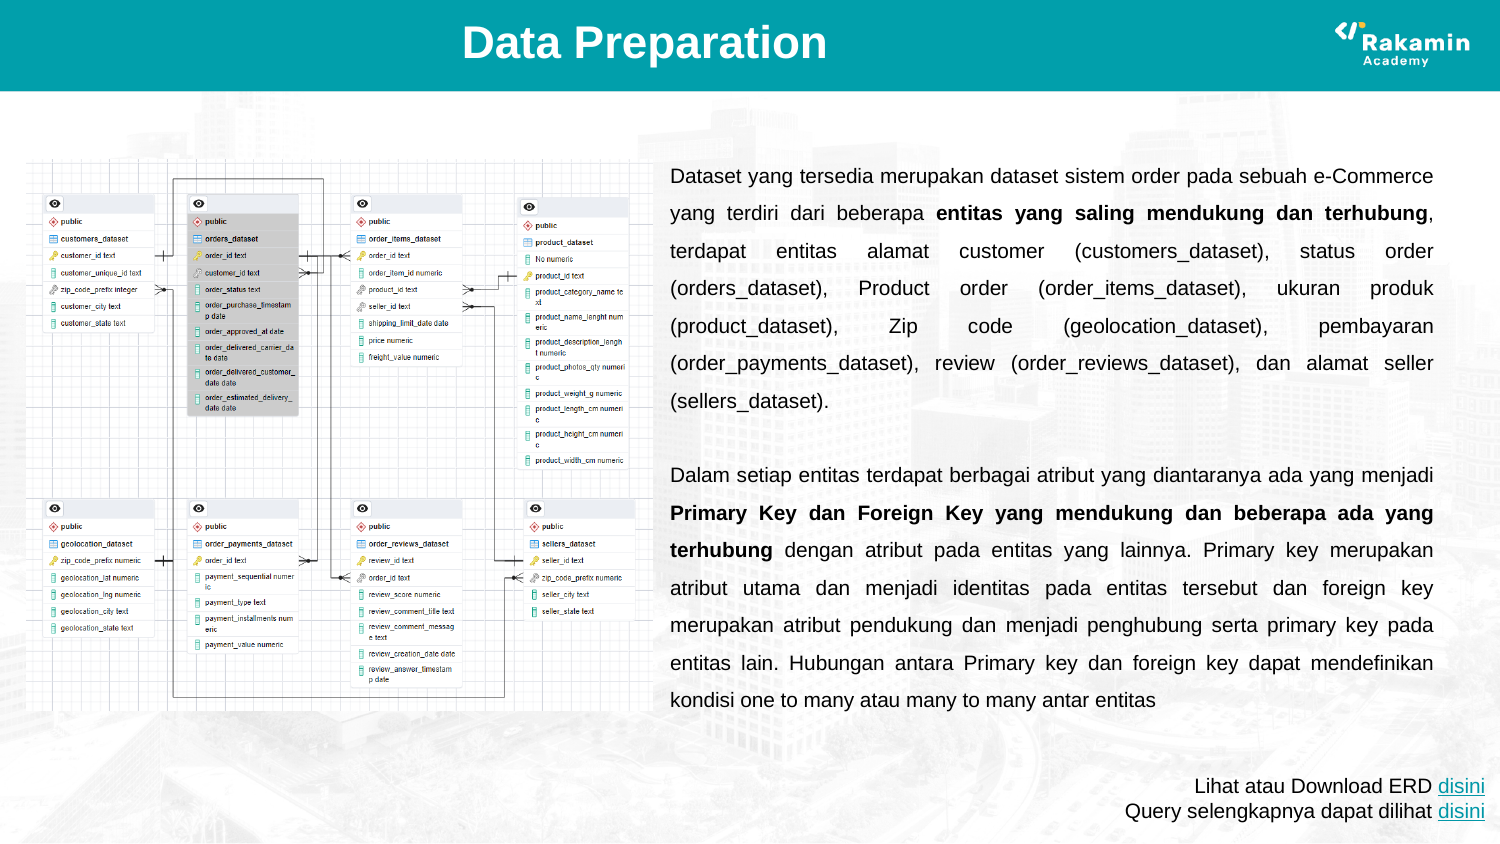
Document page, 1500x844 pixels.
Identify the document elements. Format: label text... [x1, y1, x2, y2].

text_box Lihat atau Download ERD disini Query selengkapnya dapat dilihat disini [763, 757, 1500, 838]
list Dataset yang tersedia merupakan dataset sistem order pada sebuah e-Commerce yang terdiri dari beberapa entitas yang saling mendukung dan terhubung, terdapat entitas alamat customer (customers_dataset), status order (orders_dataset), Product order (order_items_dataset), ukuran produk (product_dataset), Zip code (geolocation_dataset), pembayaran (order_payments_dataset), review (order_reviews_dataset), dan alamat seller (sellers_dataset). Dalam setiap entitas terdapat berbagai atribut yang diantaranya ada yang menjadi Primary Key dan Foreign Key yang mendukung dan beberapa ada yang terhubung dengan atribut pada entitas yang lainnya. Primary key merupakan atribut utama dan menjadi identitas pada entitas tersebut dan foreign key merupakan atribut pendukung dan menjadi penghubung serta primary key pada entitas lain. Hubungan antara Primary key dan foreign key dapat mendefinikan kondisi one to many atau many to many antar entitas [633, 135, 1449, 808]
picture [0, 0, 1500, 844]
title Data Preparation [0, 0, 1291, 92]
